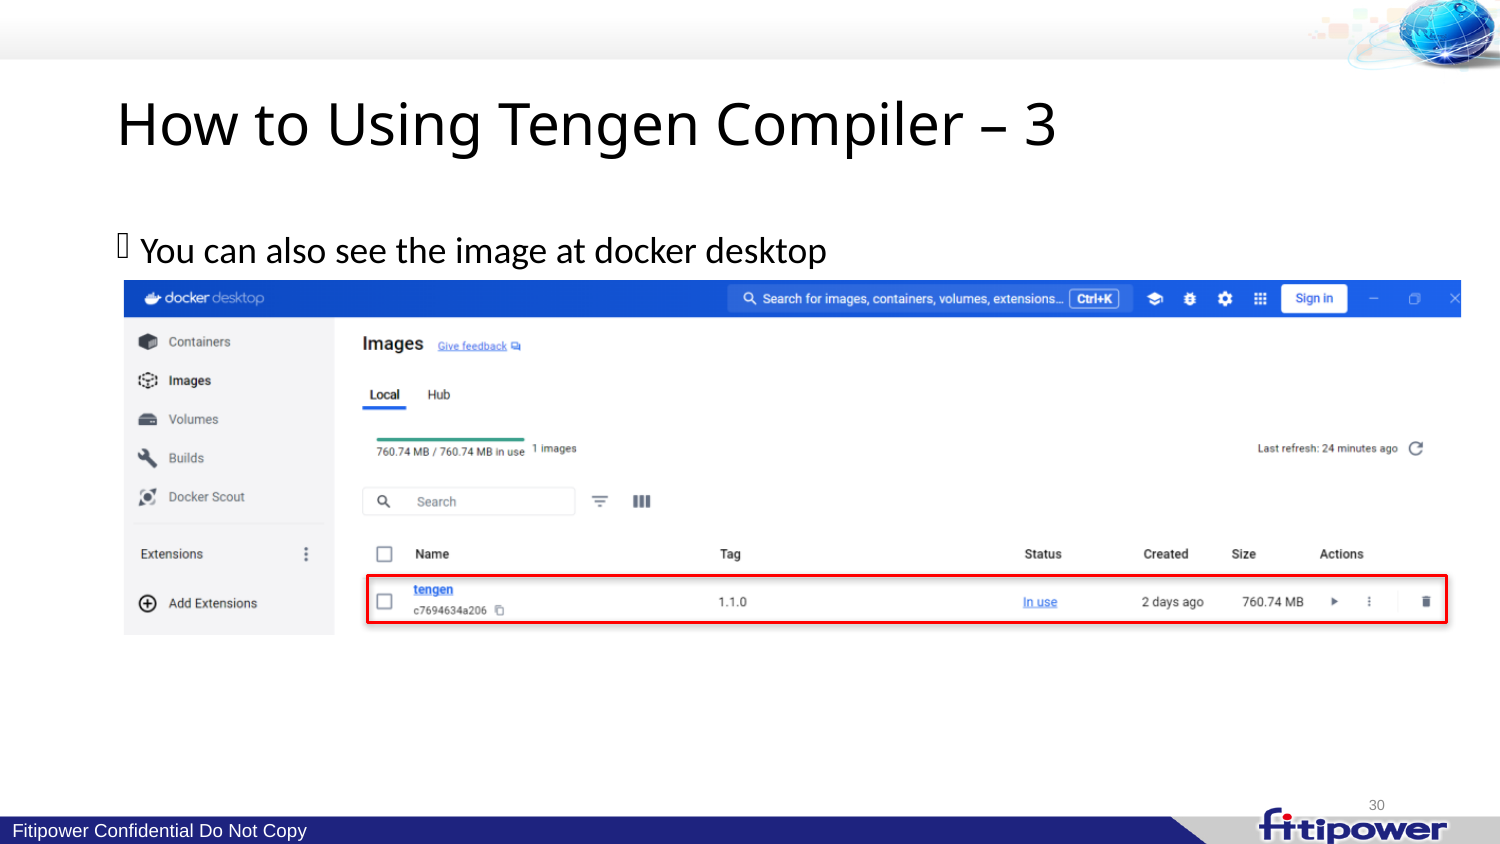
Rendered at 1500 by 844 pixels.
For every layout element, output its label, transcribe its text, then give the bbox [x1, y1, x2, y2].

picture [0, 0, 1500, 844]
slide_number 30 [1060, 782, 1398, 828]
list You can also see the image at docker desktop [103, 224, 1398, 761]
title How to Using Tengen Compiler – 3 [103, 44, 1398, 209]
